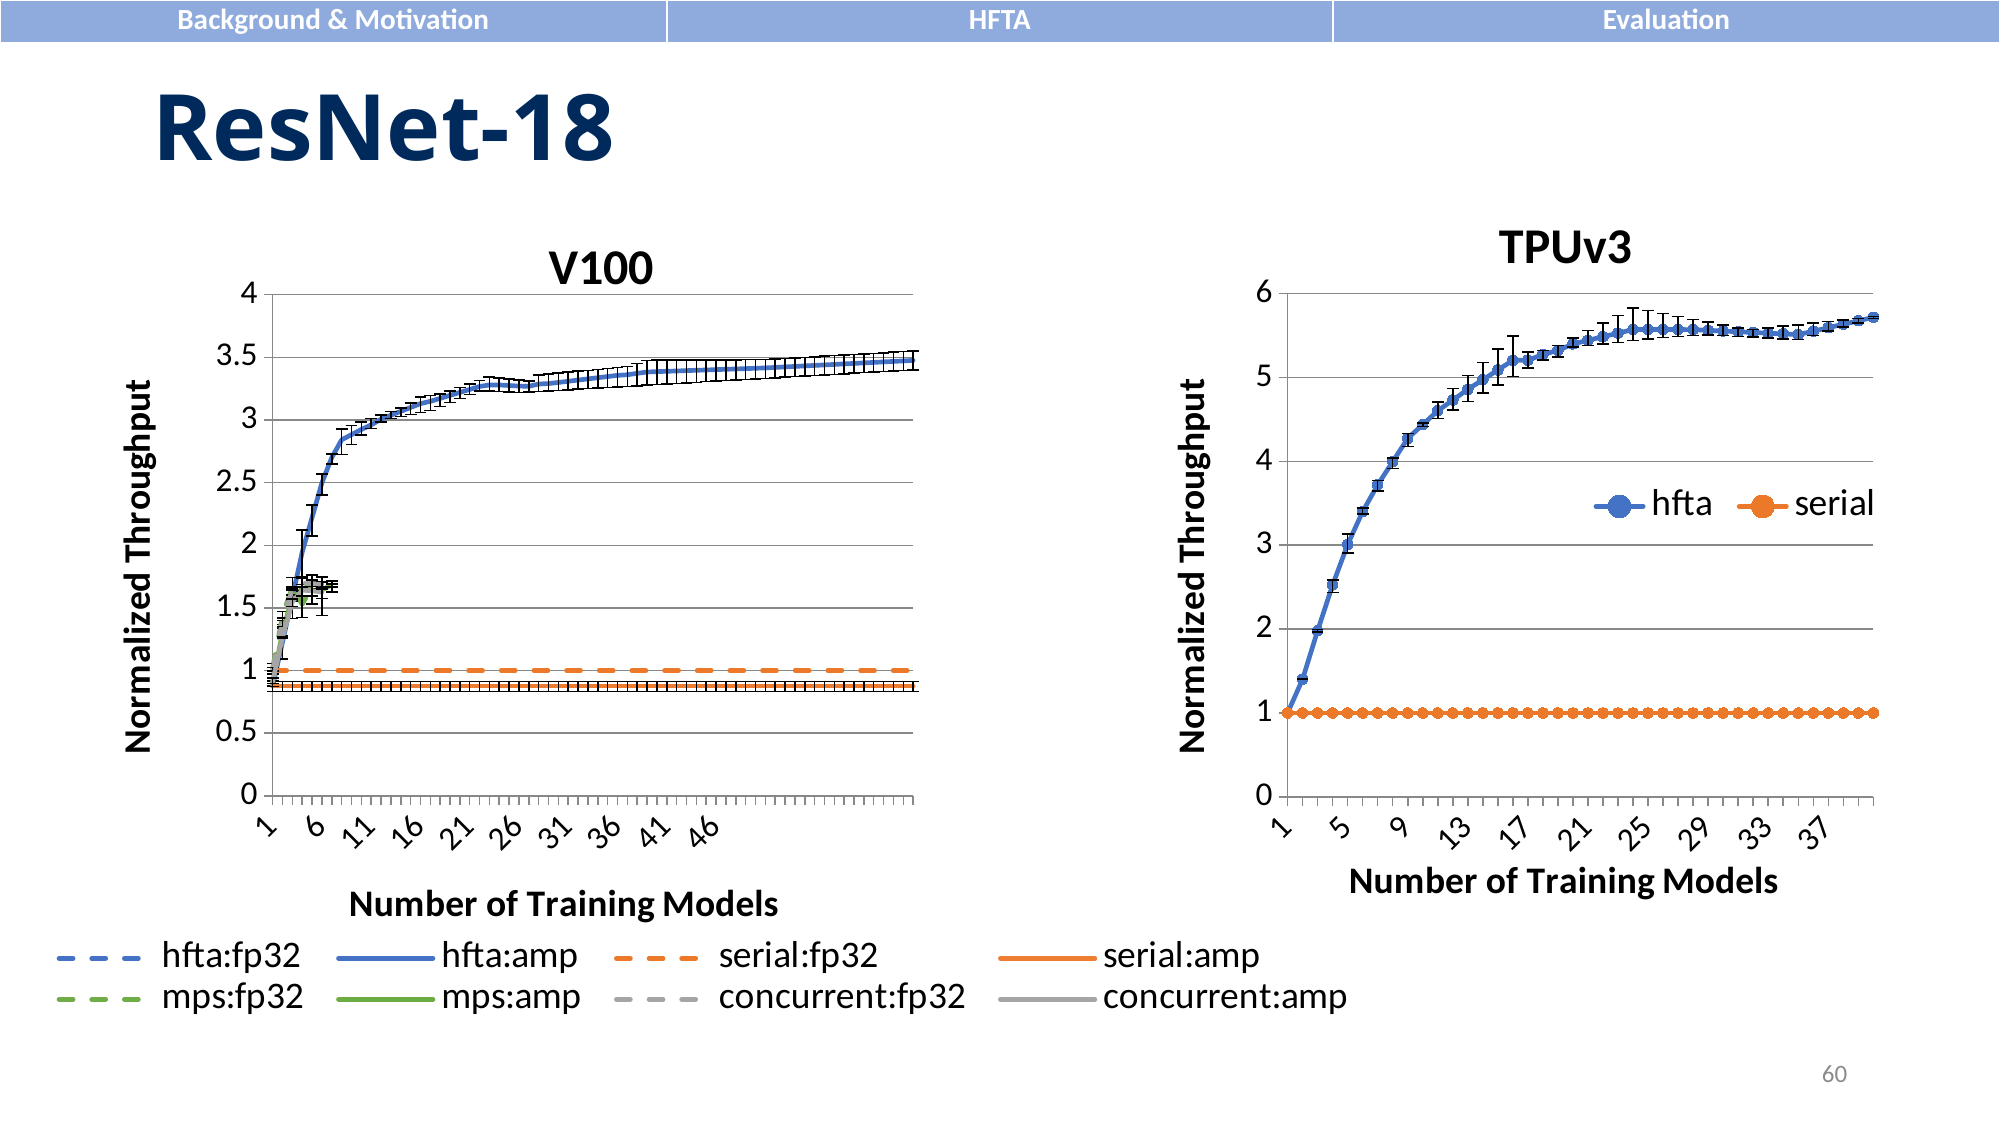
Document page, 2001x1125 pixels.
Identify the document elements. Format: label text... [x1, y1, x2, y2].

slide_number 60 [1412, 1042, 1863, 1103]
title ResNet-18 [137, 22, 1863, 210]
chart [36, 152, 1903, 1085]
